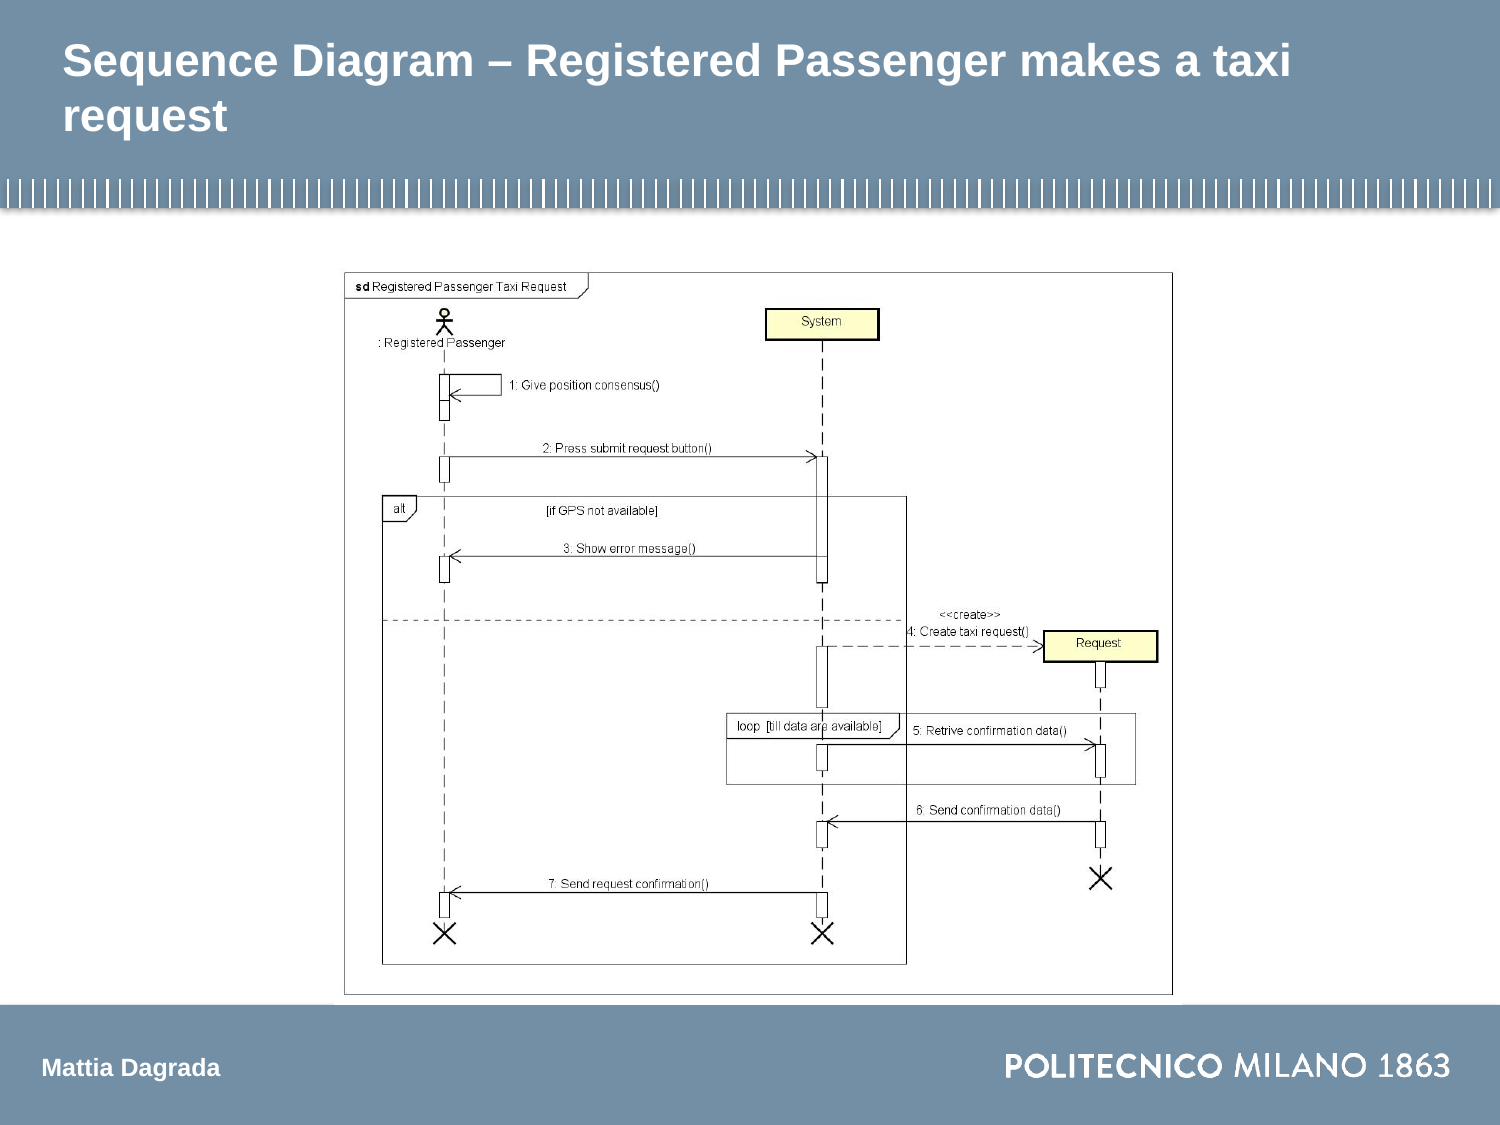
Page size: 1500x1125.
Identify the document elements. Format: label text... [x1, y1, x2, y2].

title Sequence Diagram – Registered Passenger makes a taxi request [47, 22, 1455, 161]
picture [999, 1041, 1456, 1089]
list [333, 262, 1182, 1006]
